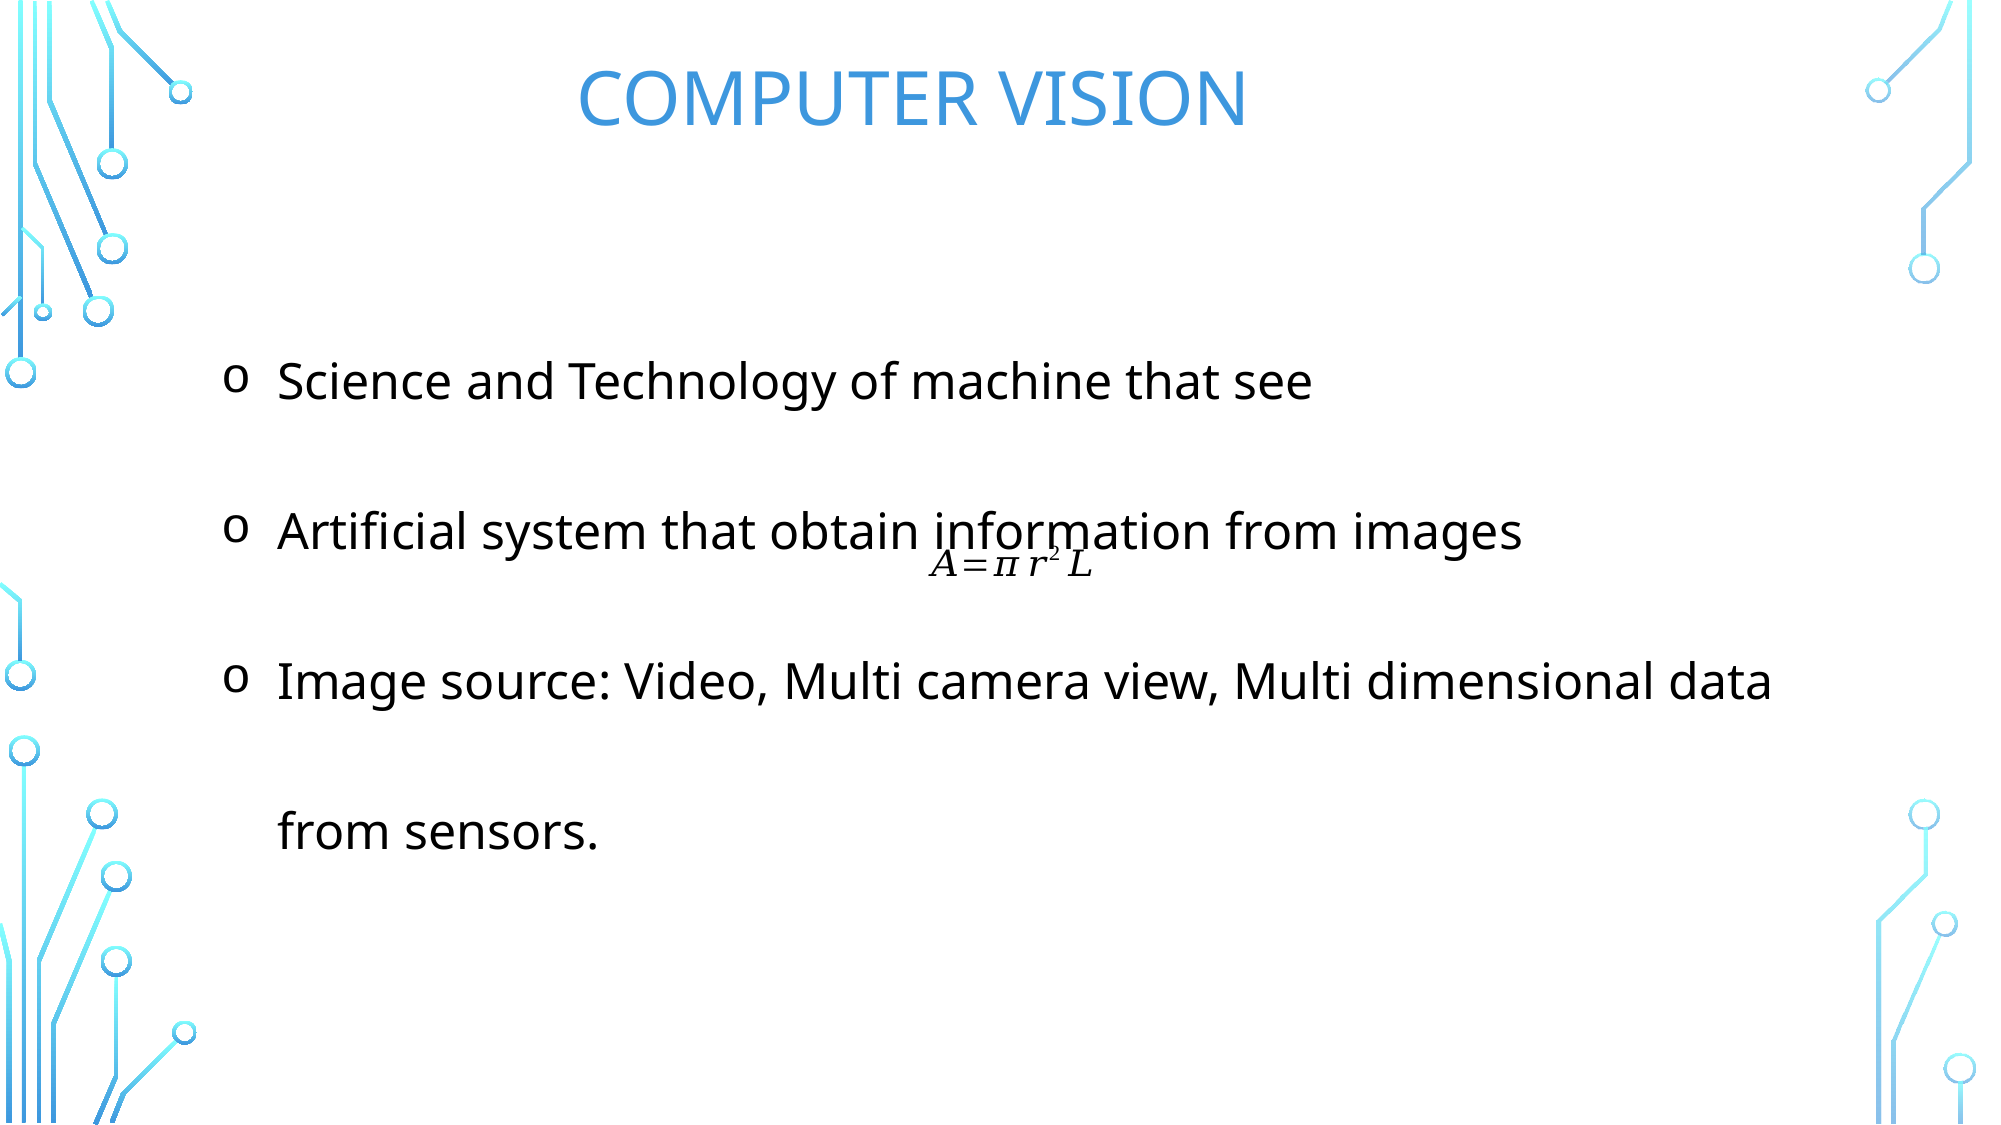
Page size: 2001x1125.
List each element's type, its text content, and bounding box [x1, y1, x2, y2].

title Computer Vision [110, 0, 1623, 204]
text_box Science and Technology of machine that see Artificial system that obtain information from images Image source: Video, Multi camera view, Multi dimensional data from sensors. [206, 252, 1846, 1017]
